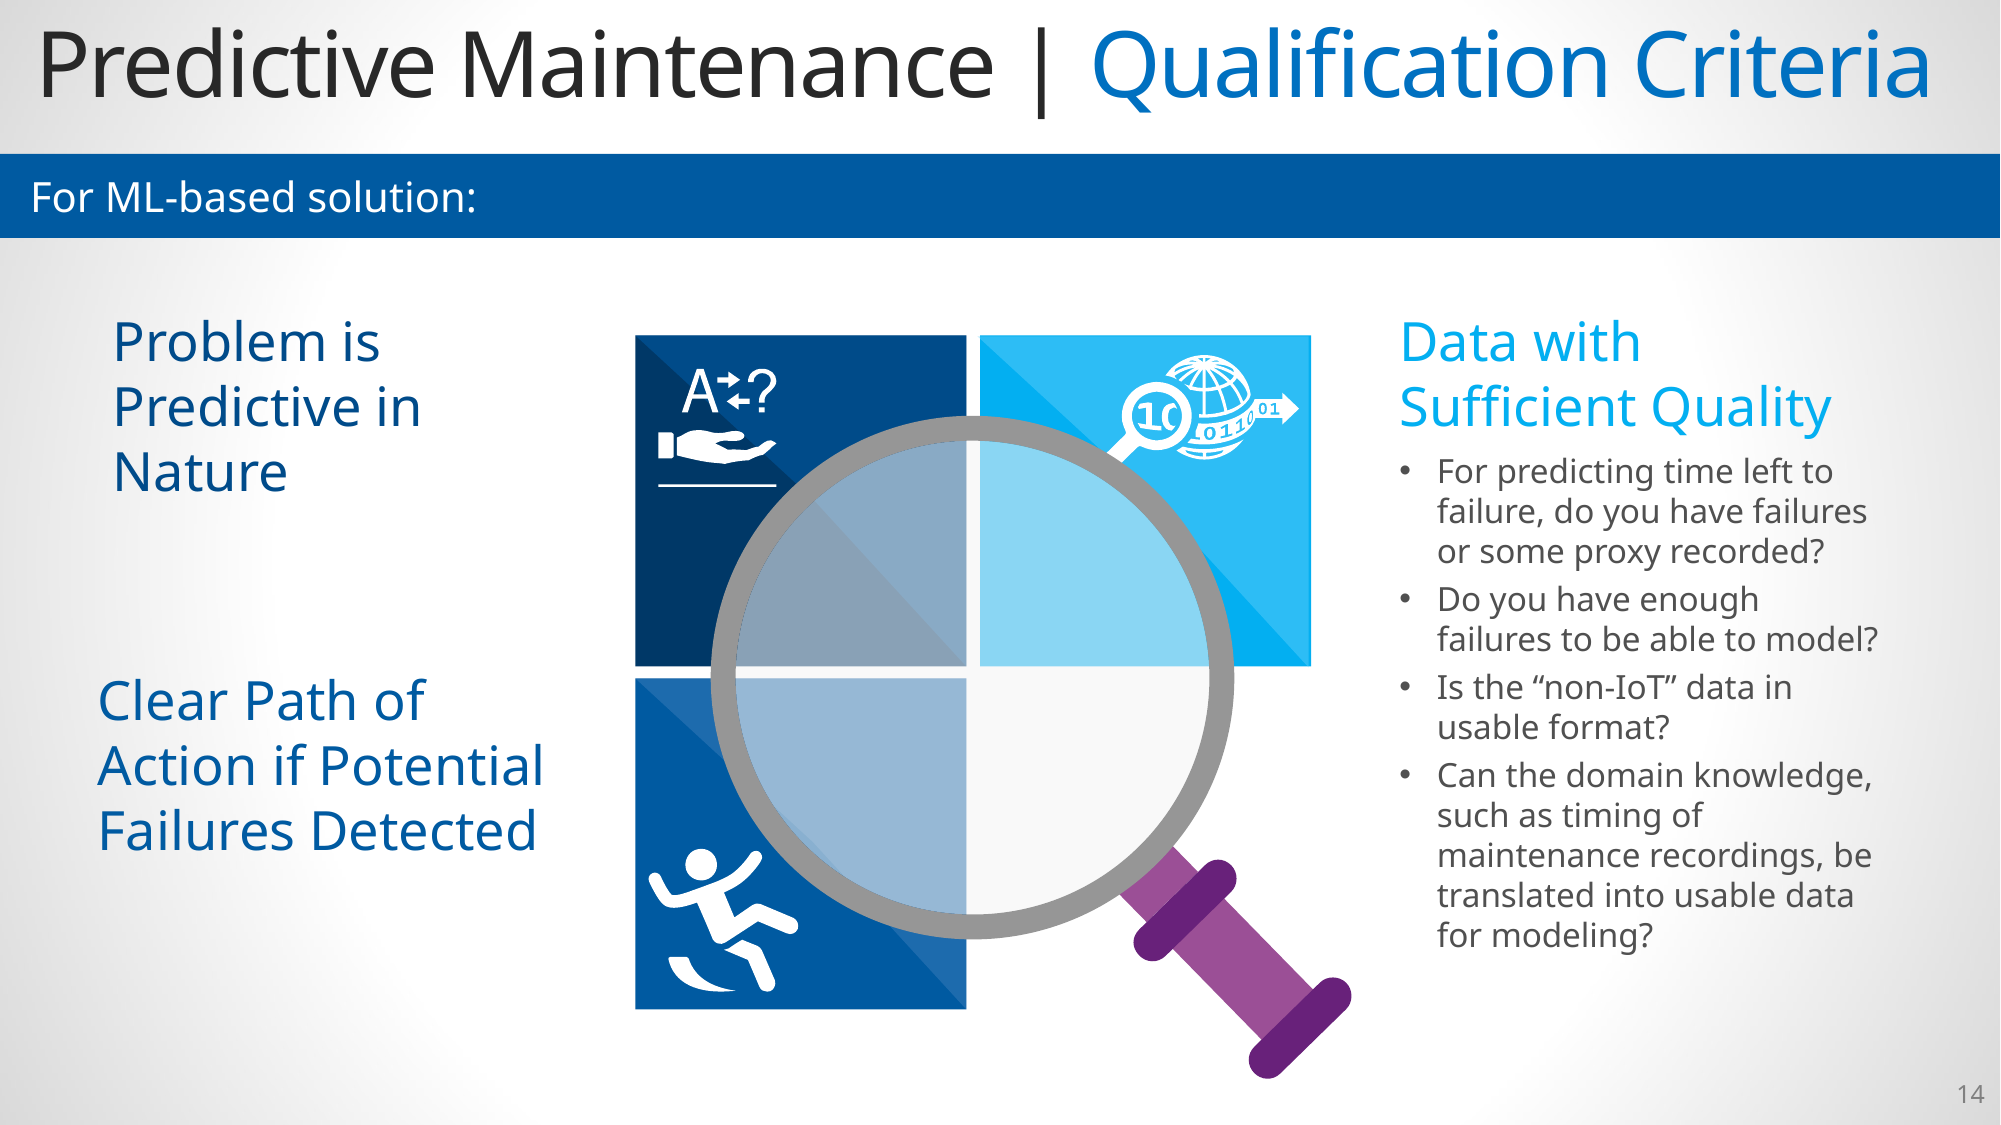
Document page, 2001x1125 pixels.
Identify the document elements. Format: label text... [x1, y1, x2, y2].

text_box [658, 432, 674, 459]
text_box Problem is Predictive in Nature [97, 292, 578, 518]
text_box [977, 336, 1309, 415]
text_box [710, 415, 1365, 1051]
text_box Predictive Maintenance | Qualification Criteria [20, 11, 2000, 146]
text_box [758, 407, 765, 413]
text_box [647, 847, 710, 996]
text_box Clear Path of Action if Potential Failures Detected [97, 666, 578, 862]
text_box For ML-based solution: [0, 153, 2000, 239]
text_box [681, 368, 719, 413]
text_box [726, 393, 750, 410]
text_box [1096, 354, 1300, 415]
text_box [635, 335, 967, 415]
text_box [635, 678, 710, 1010]
picture [0, 0, 2001, 1125]
text_box Data with Sufficient Quality For predicting time left to failure, do you have failures or some proxy recorded? Do you have enough failures to be able to model? Is the “non-IoT” data in usable format? Can the domain knowledge, such as timing of maintenance recordings, be translated into usable data for modeling? [1399, 307, 1880, 955]
text_box [747, 368, 777, 403]
text_box [717, 371, 741, 389]
text_box [635, 337, 720, 667]
text_box [676, 430, 710, 463]
slide_number 14 [1550, 1065, 2000, 1125]
text_box [980, 335, 1312, 415]
